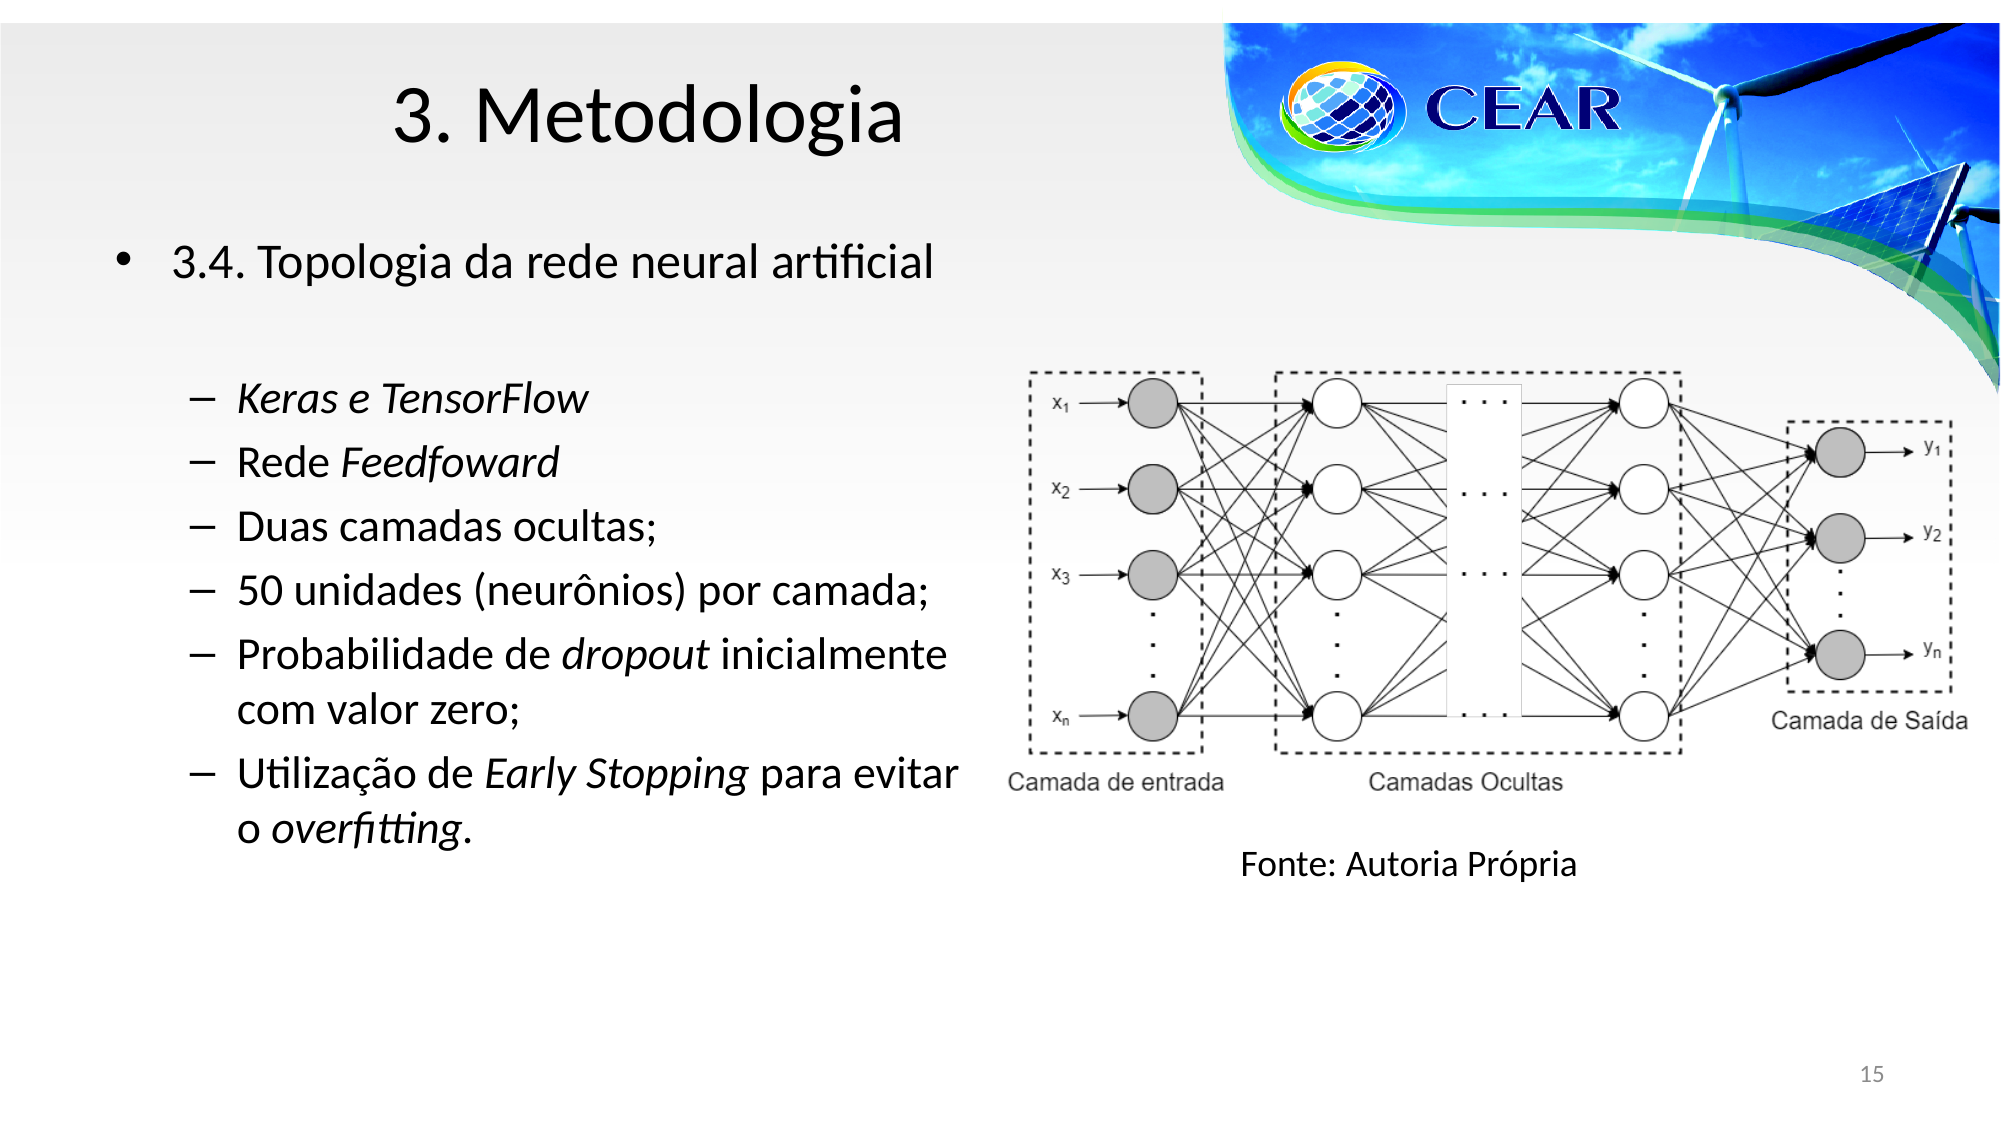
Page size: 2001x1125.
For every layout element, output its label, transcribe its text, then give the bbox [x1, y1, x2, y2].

picture [0, 0, 2001, 1125]
slide_number 15 [1433, 1042, 1900, 1103]
text_box 3. Metodologia [88, 15, 1209, 203]
text_box Fonte: Autoria Própria [864, 831, 1955, 892]
list 3.4. Topologia da rede neural artificial Keras e TensorFlow Rede Feedfoward Duas camadas ocultas; 50 unidades (neurônios) por camada; Probabilidade de dropout inicialmente com valor zero; Utilização de Early Stopping para evitar o overfitting. [99, 220, 1000, 964]
